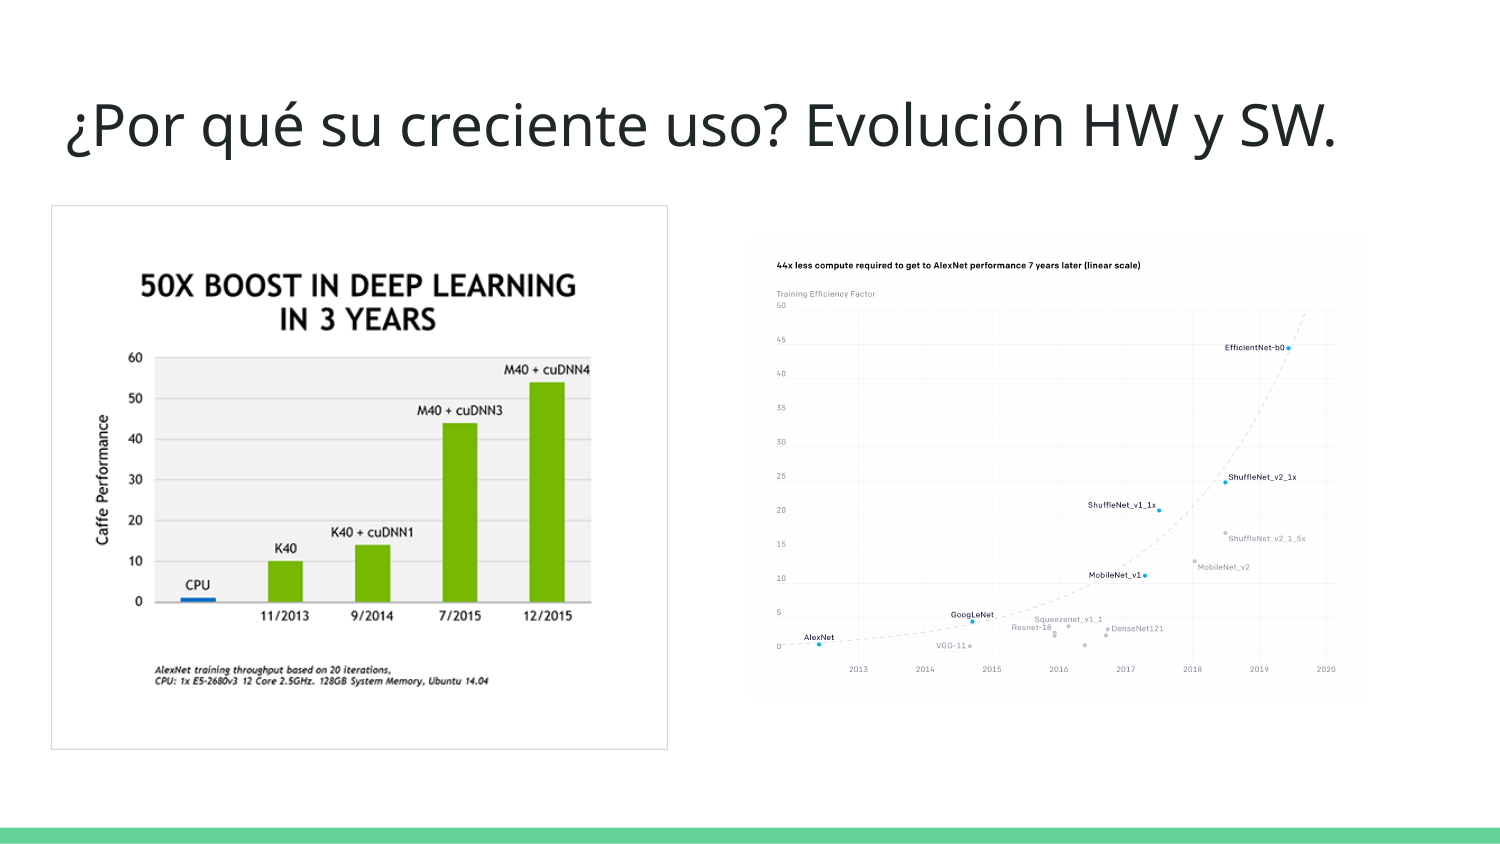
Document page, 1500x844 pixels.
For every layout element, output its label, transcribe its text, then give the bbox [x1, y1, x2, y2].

picture [50, 205, 668, 750]
picture [749, 237, 1367, 701]
title ¿Por qué su creciente uso? Evolución HW y SW. [51, 72, 1449, 167]
